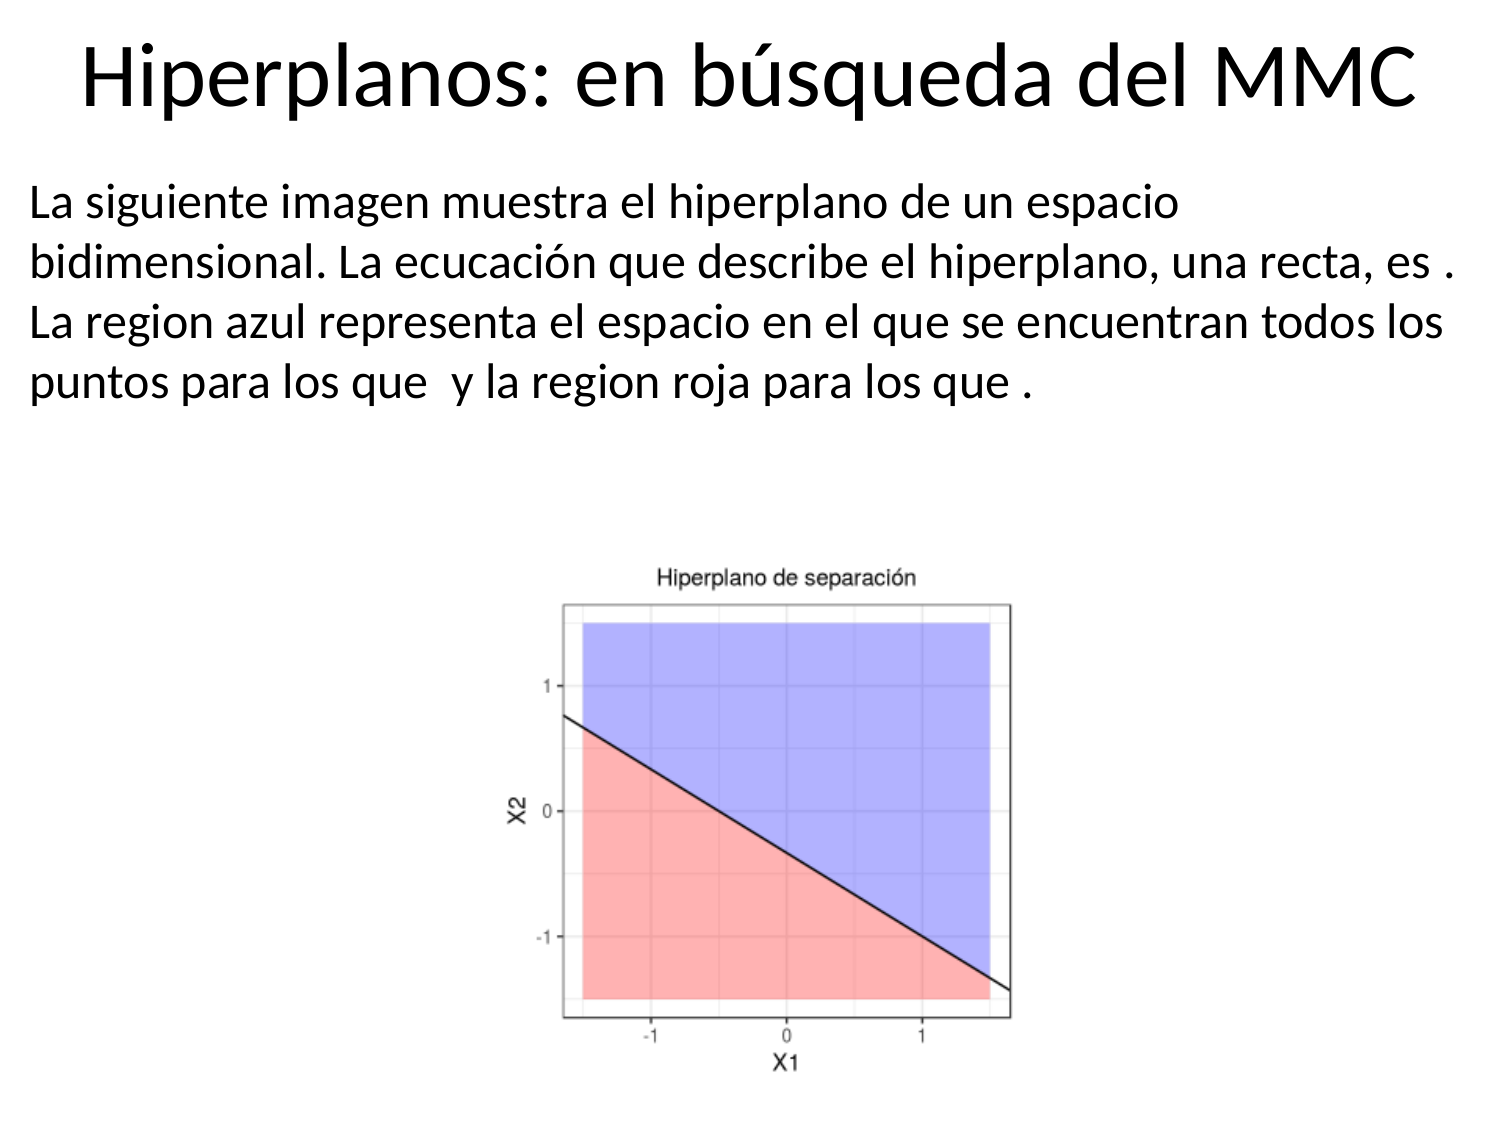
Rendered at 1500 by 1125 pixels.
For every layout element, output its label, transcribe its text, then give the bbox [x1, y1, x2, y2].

title Hiperplanos: en búsqueda del MMC [8, 2, 1492, 138]
picture [501, 560, 1017, 1093]
